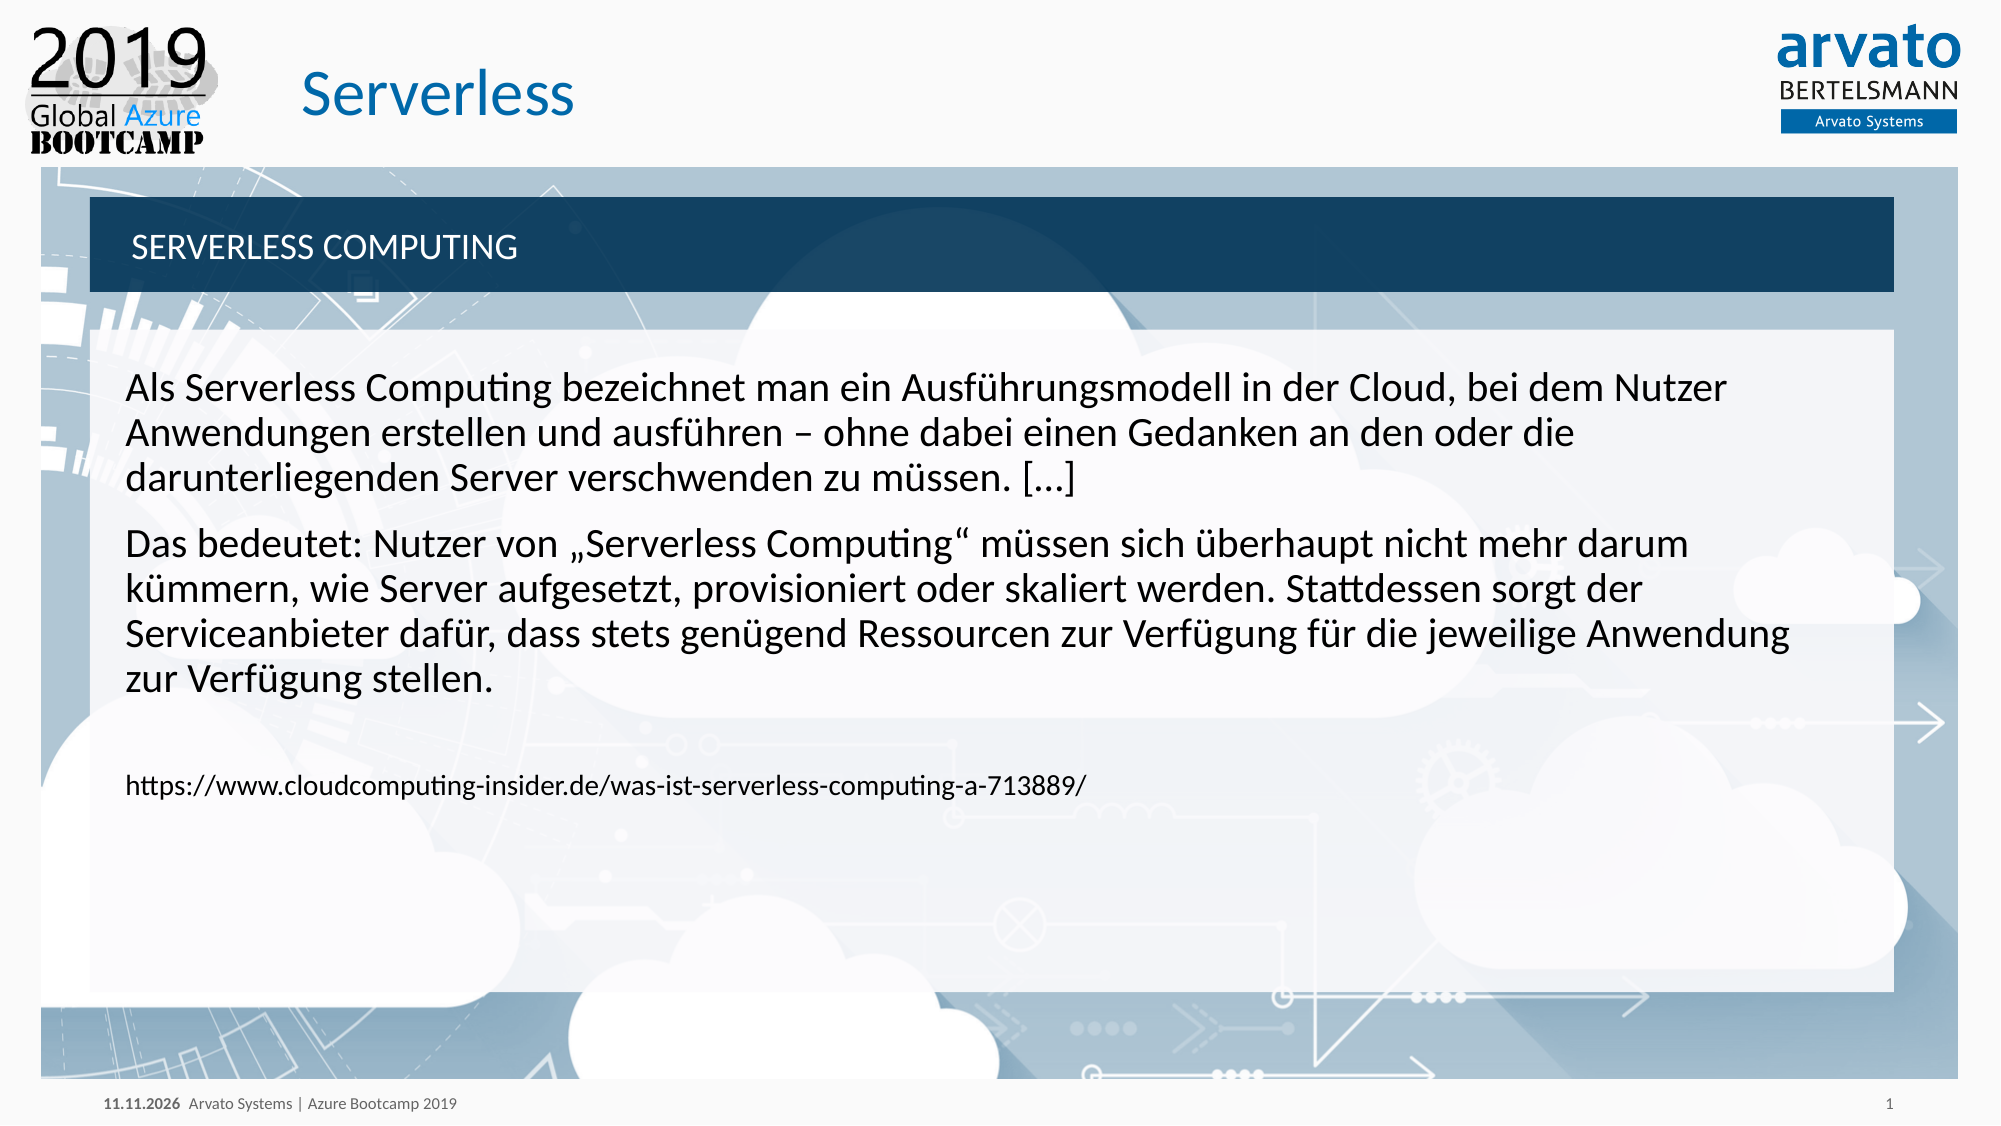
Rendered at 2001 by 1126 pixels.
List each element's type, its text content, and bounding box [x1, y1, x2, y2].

title Serverless [301, 57, 1708, 131]
slide_number 1 [1775, 1092, 1894, 1113]
footer Arvato Systems | Azure Bootcamp 2019 [188, 1092, 1766, 1113]
picture [25, 0, 1994, 1080]
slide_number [103, 1092, 187, 1113]
